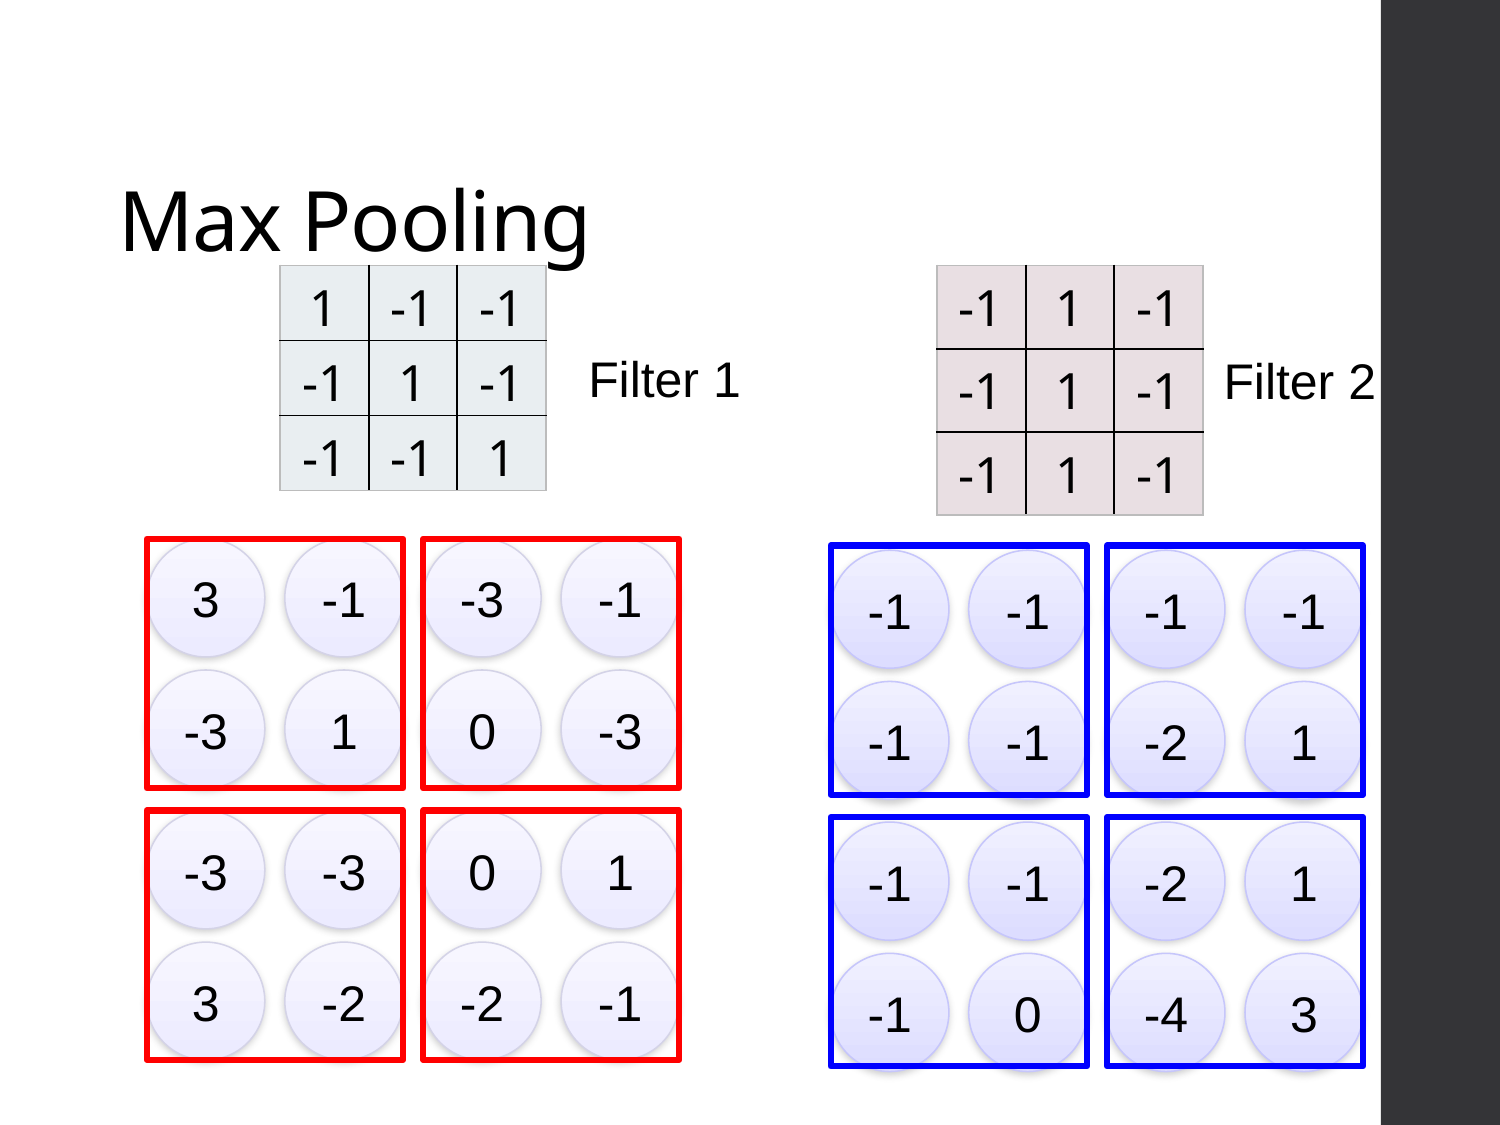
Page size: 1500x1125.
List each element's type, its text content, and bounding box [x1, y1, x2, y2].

table_cell -1 [370, 416, 456, 490]
table_cell -1 [938, 350, 1025, 431]
text_box [1106, 816, 1364, 1067]
table_cell -1 [938, 433, 1025, 514]
text_box -1 [1008, 796, 1048, 800]
text_box -2 [1146, 796, 1186, 800]
text_box [830, 544, 1088, 796]
text_box [146, 538, 404, 789]
table_cell -1 [458, 341, 545, 415]
table_cell -1 [1115, 350, 1202, 431]
table_cell 1 [1027, 350, 1113, 431]
table_cell -1 [281, 341, 368, 415]
text_box Filter 2 [1181, 342, 1419, 417]
table_cell 1 [1027, 433, 1113, 514]
text_box [422, 809, 680, 1061]
text_box [146, 809, 404, 1061]
text_box 1 [1284, 796, 1324, 800]
text_box 0 [1005, 1067, 1051, 1072]
table_cell 1 [370, 341, 456, 415]
text_box 3 [1281, 1067, 1327, 1072]
text_box [830, 816, 1088, 1067]
table_header -1 [370, 266, 456, 340]
table_cell 1 [458, 416, 545, 490]
text_box [422, 538, 680, 789]
text_box Filter 1 [546, 339, 784, 415]
text_box [1106, 544, 1364, 796]
text_box -1 [869, 796, 910, 800]
table_header 1 [281, 266, 368, 340]
table_cell -1 [281, 416, 368, 490]
table_header -1 [1115, 266, 1202, 348]
title Max Pooling [103, 59, 1397, 278]
text_box -1 [867, 1067, 913, 1072]
table_header -1 [458, 266, 545, 340]
table_cell -1 [1115, 433, 1202, 514]
table_header -1 [938, 266, 1025, 348]
table_header 1 [1027, 266, 1113, 348]
text_box -4 [1143, 1067, 1189, 1072]
